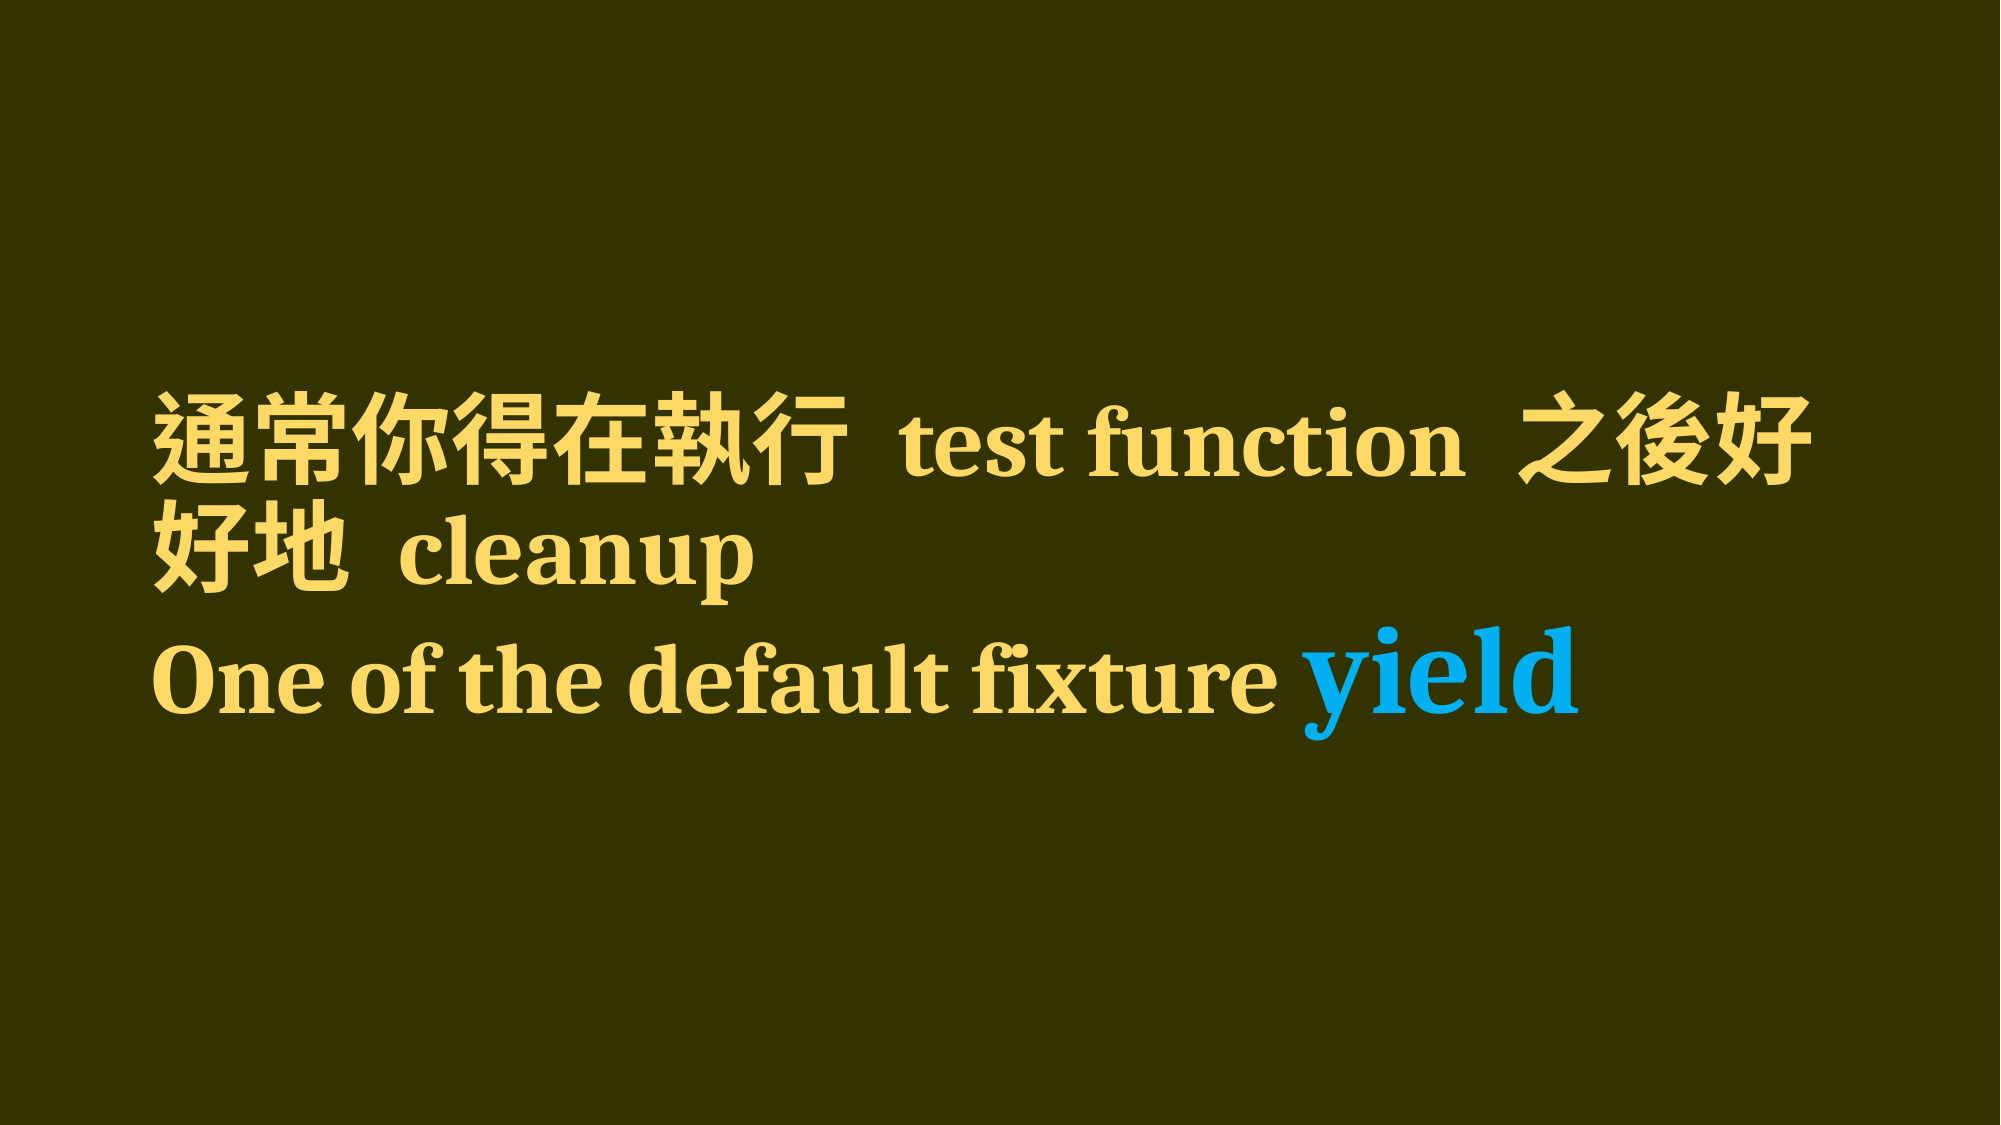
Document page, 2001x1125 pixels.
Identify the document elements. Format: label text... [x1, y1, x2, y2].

title 通常你得在執行 test function 之後好好地 cleanup One of the default fixture yield [136, 280, 1862, 749]
